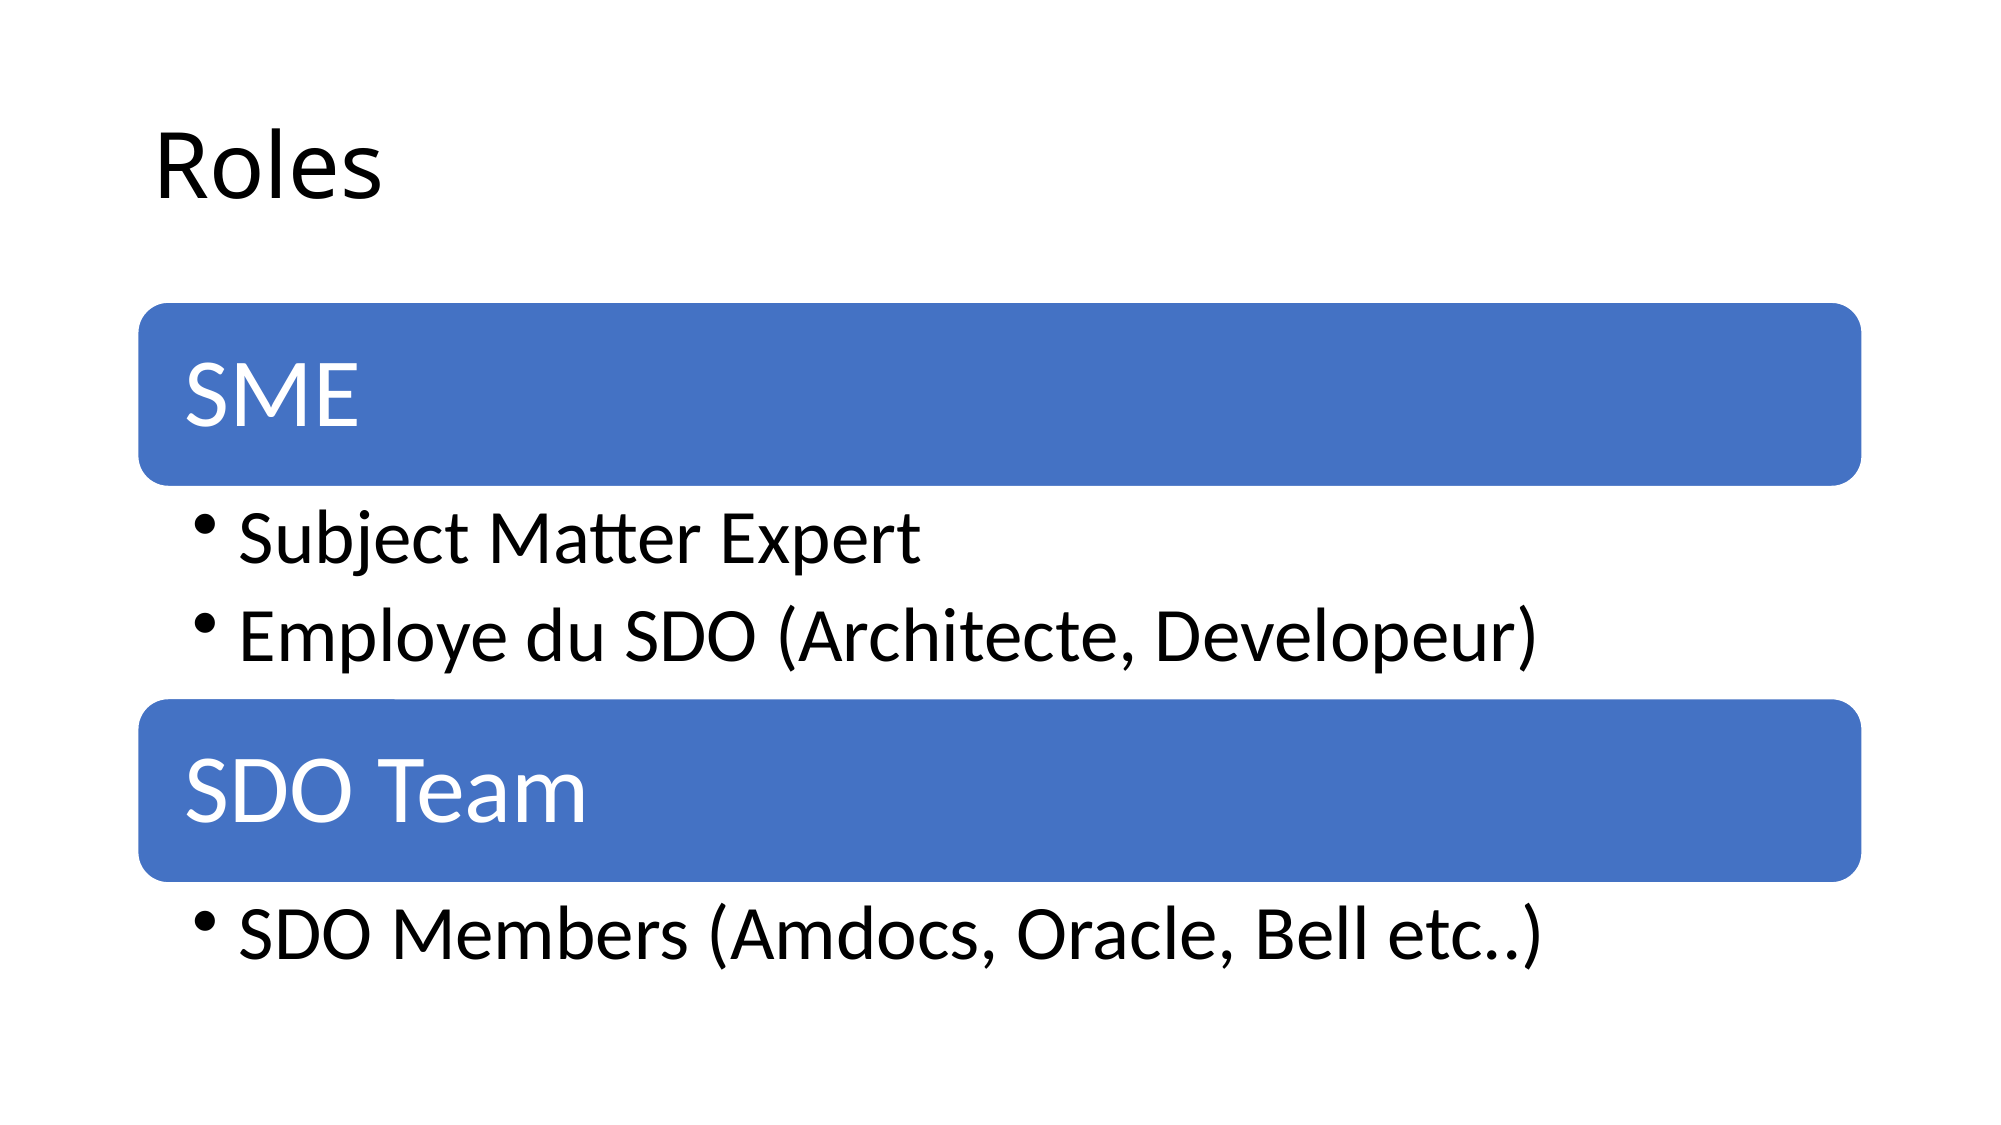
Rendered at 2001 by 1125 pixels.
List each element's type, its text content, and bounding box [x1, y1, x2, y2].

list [137, 299, 1863, 1014]
title Roles [137, 59, 1863, 278]
